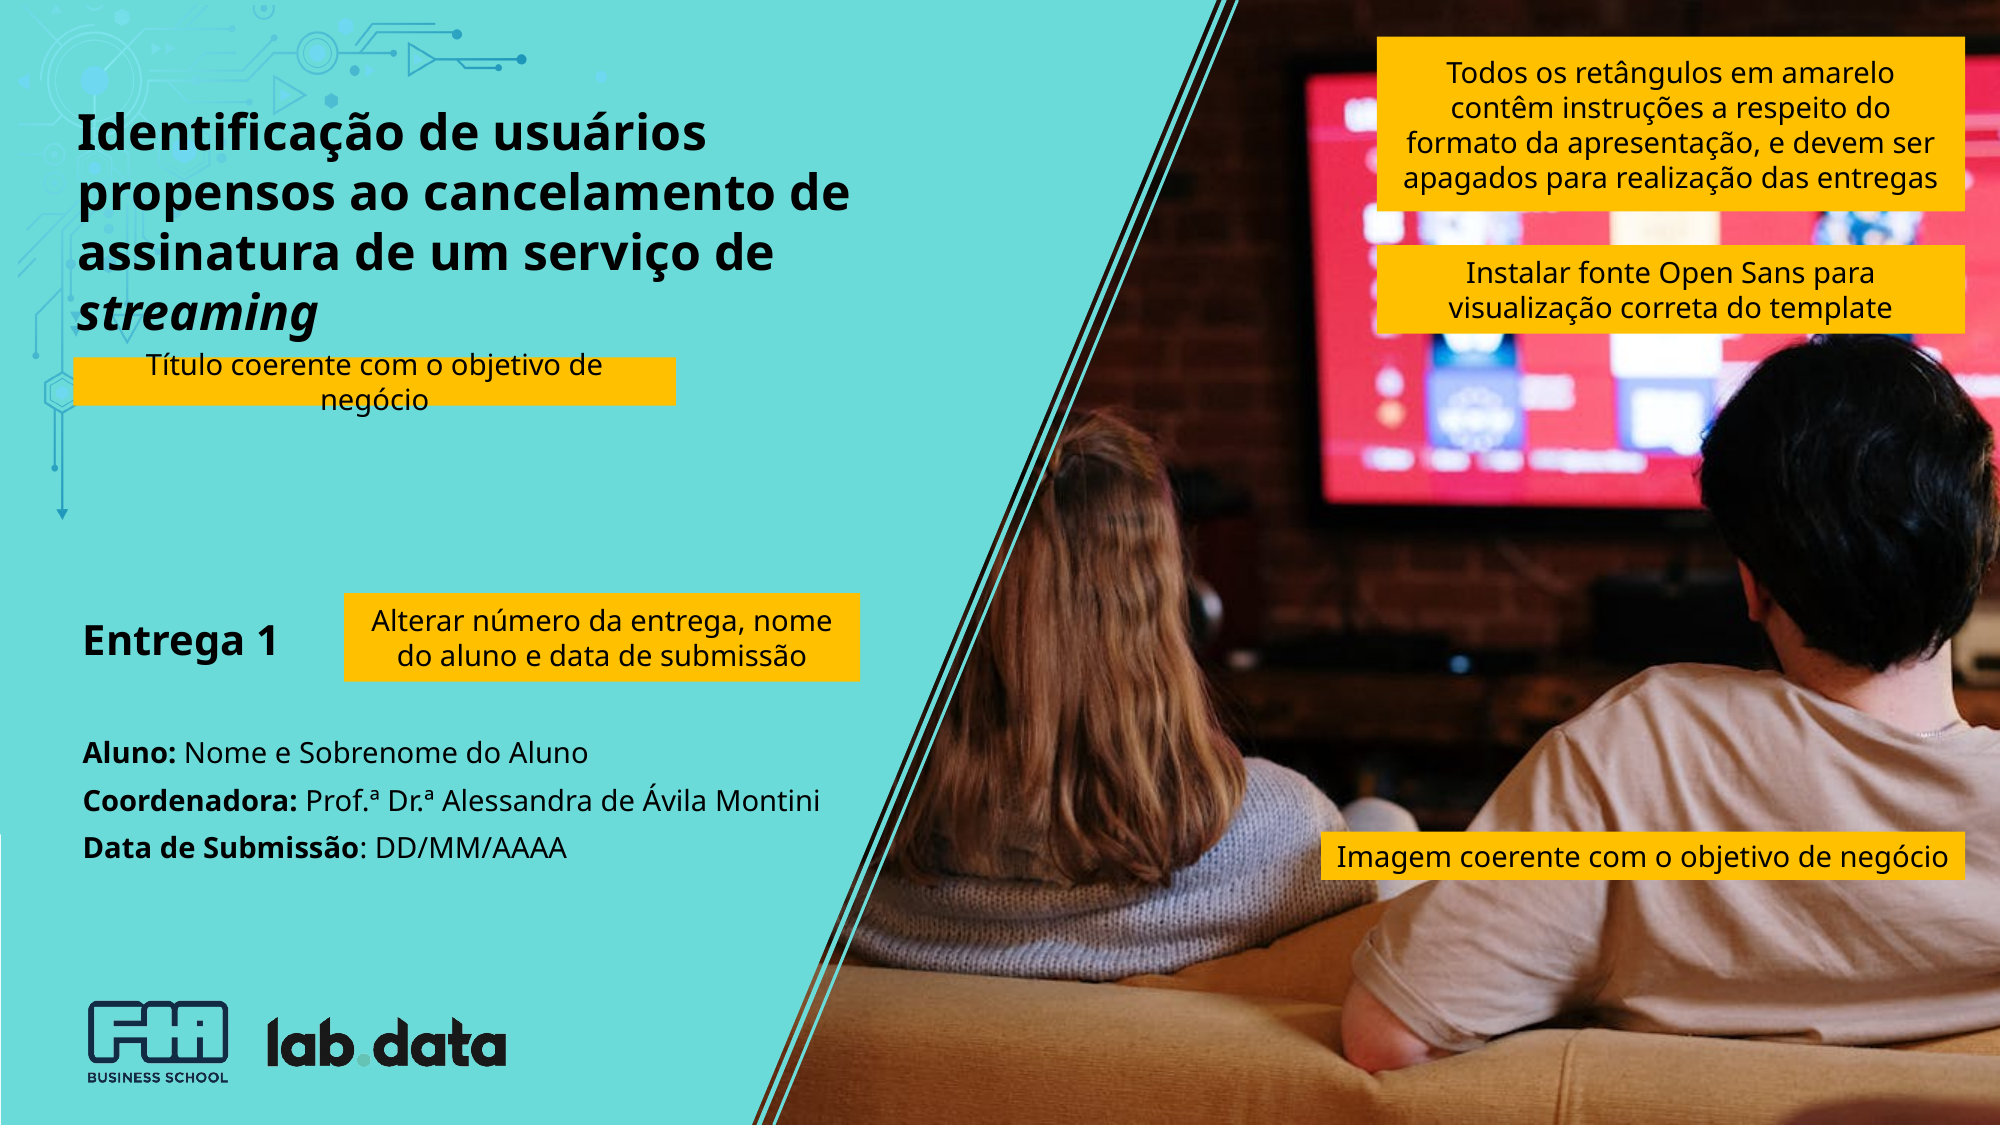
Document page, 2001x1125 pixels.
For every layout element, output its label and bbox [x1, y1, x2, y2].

text_box [758, 0, 771, 1125]
picture [1238, 0, 2000, 1125]
picture [4, 0, 758, 1125]
text_box [773, 0, 1238, 1125]
